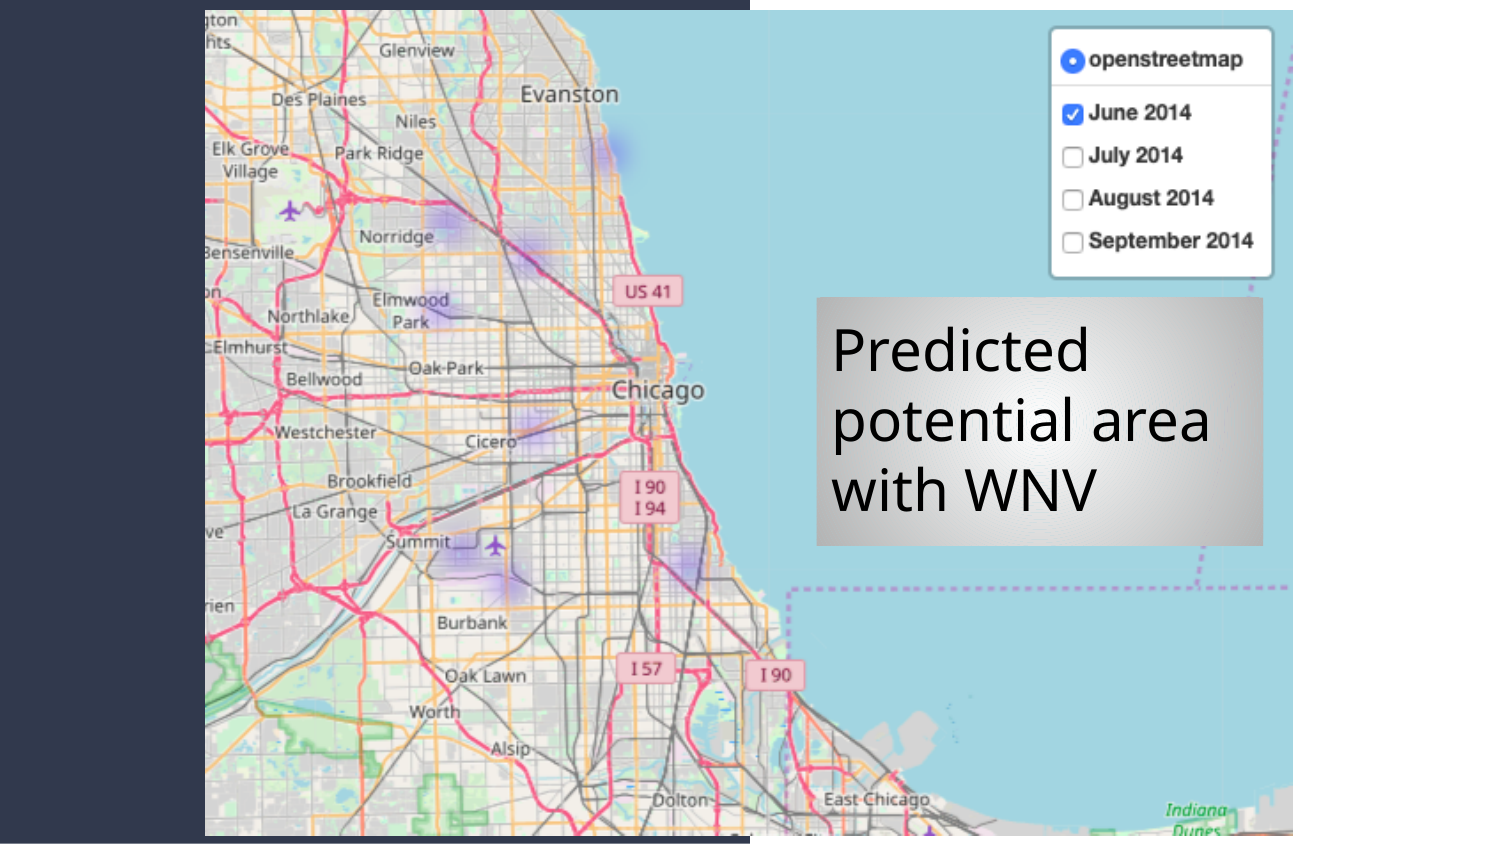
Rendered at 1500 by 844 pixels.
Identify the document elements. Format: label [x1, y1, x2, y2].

picture [204, 9, 1293, 836]
